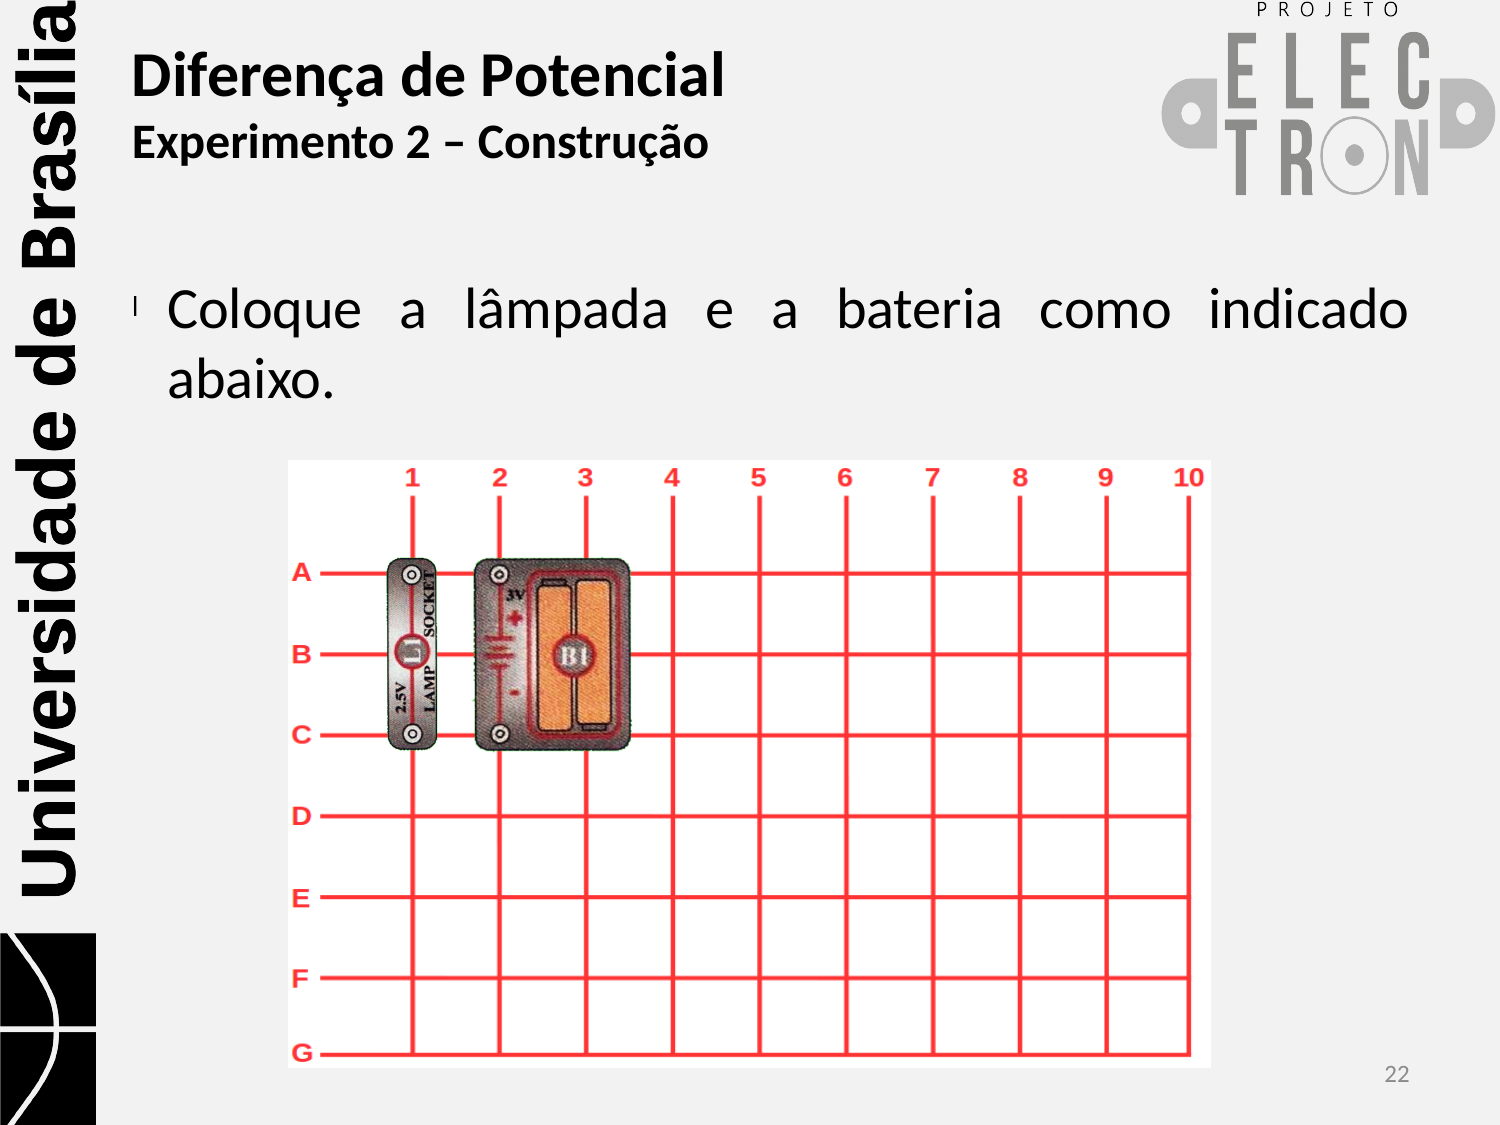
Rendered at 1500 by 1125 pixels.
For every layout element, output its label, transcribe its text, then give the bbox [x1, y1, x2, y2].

text_box Diferença de Potencial Experimento 2 – Construção [117, 23, 1125, 178]
picture [288, 460, 1212, 1068]
picture [1, 1, 96, 1124]
text_box Coloque a lâmpada e a bateria como indicado abaixo. [117, 262, 1425, 1005]
text_box <número> [1074, 1042, 1425, 1103]
picture [1157, 0, 1500, 197]
